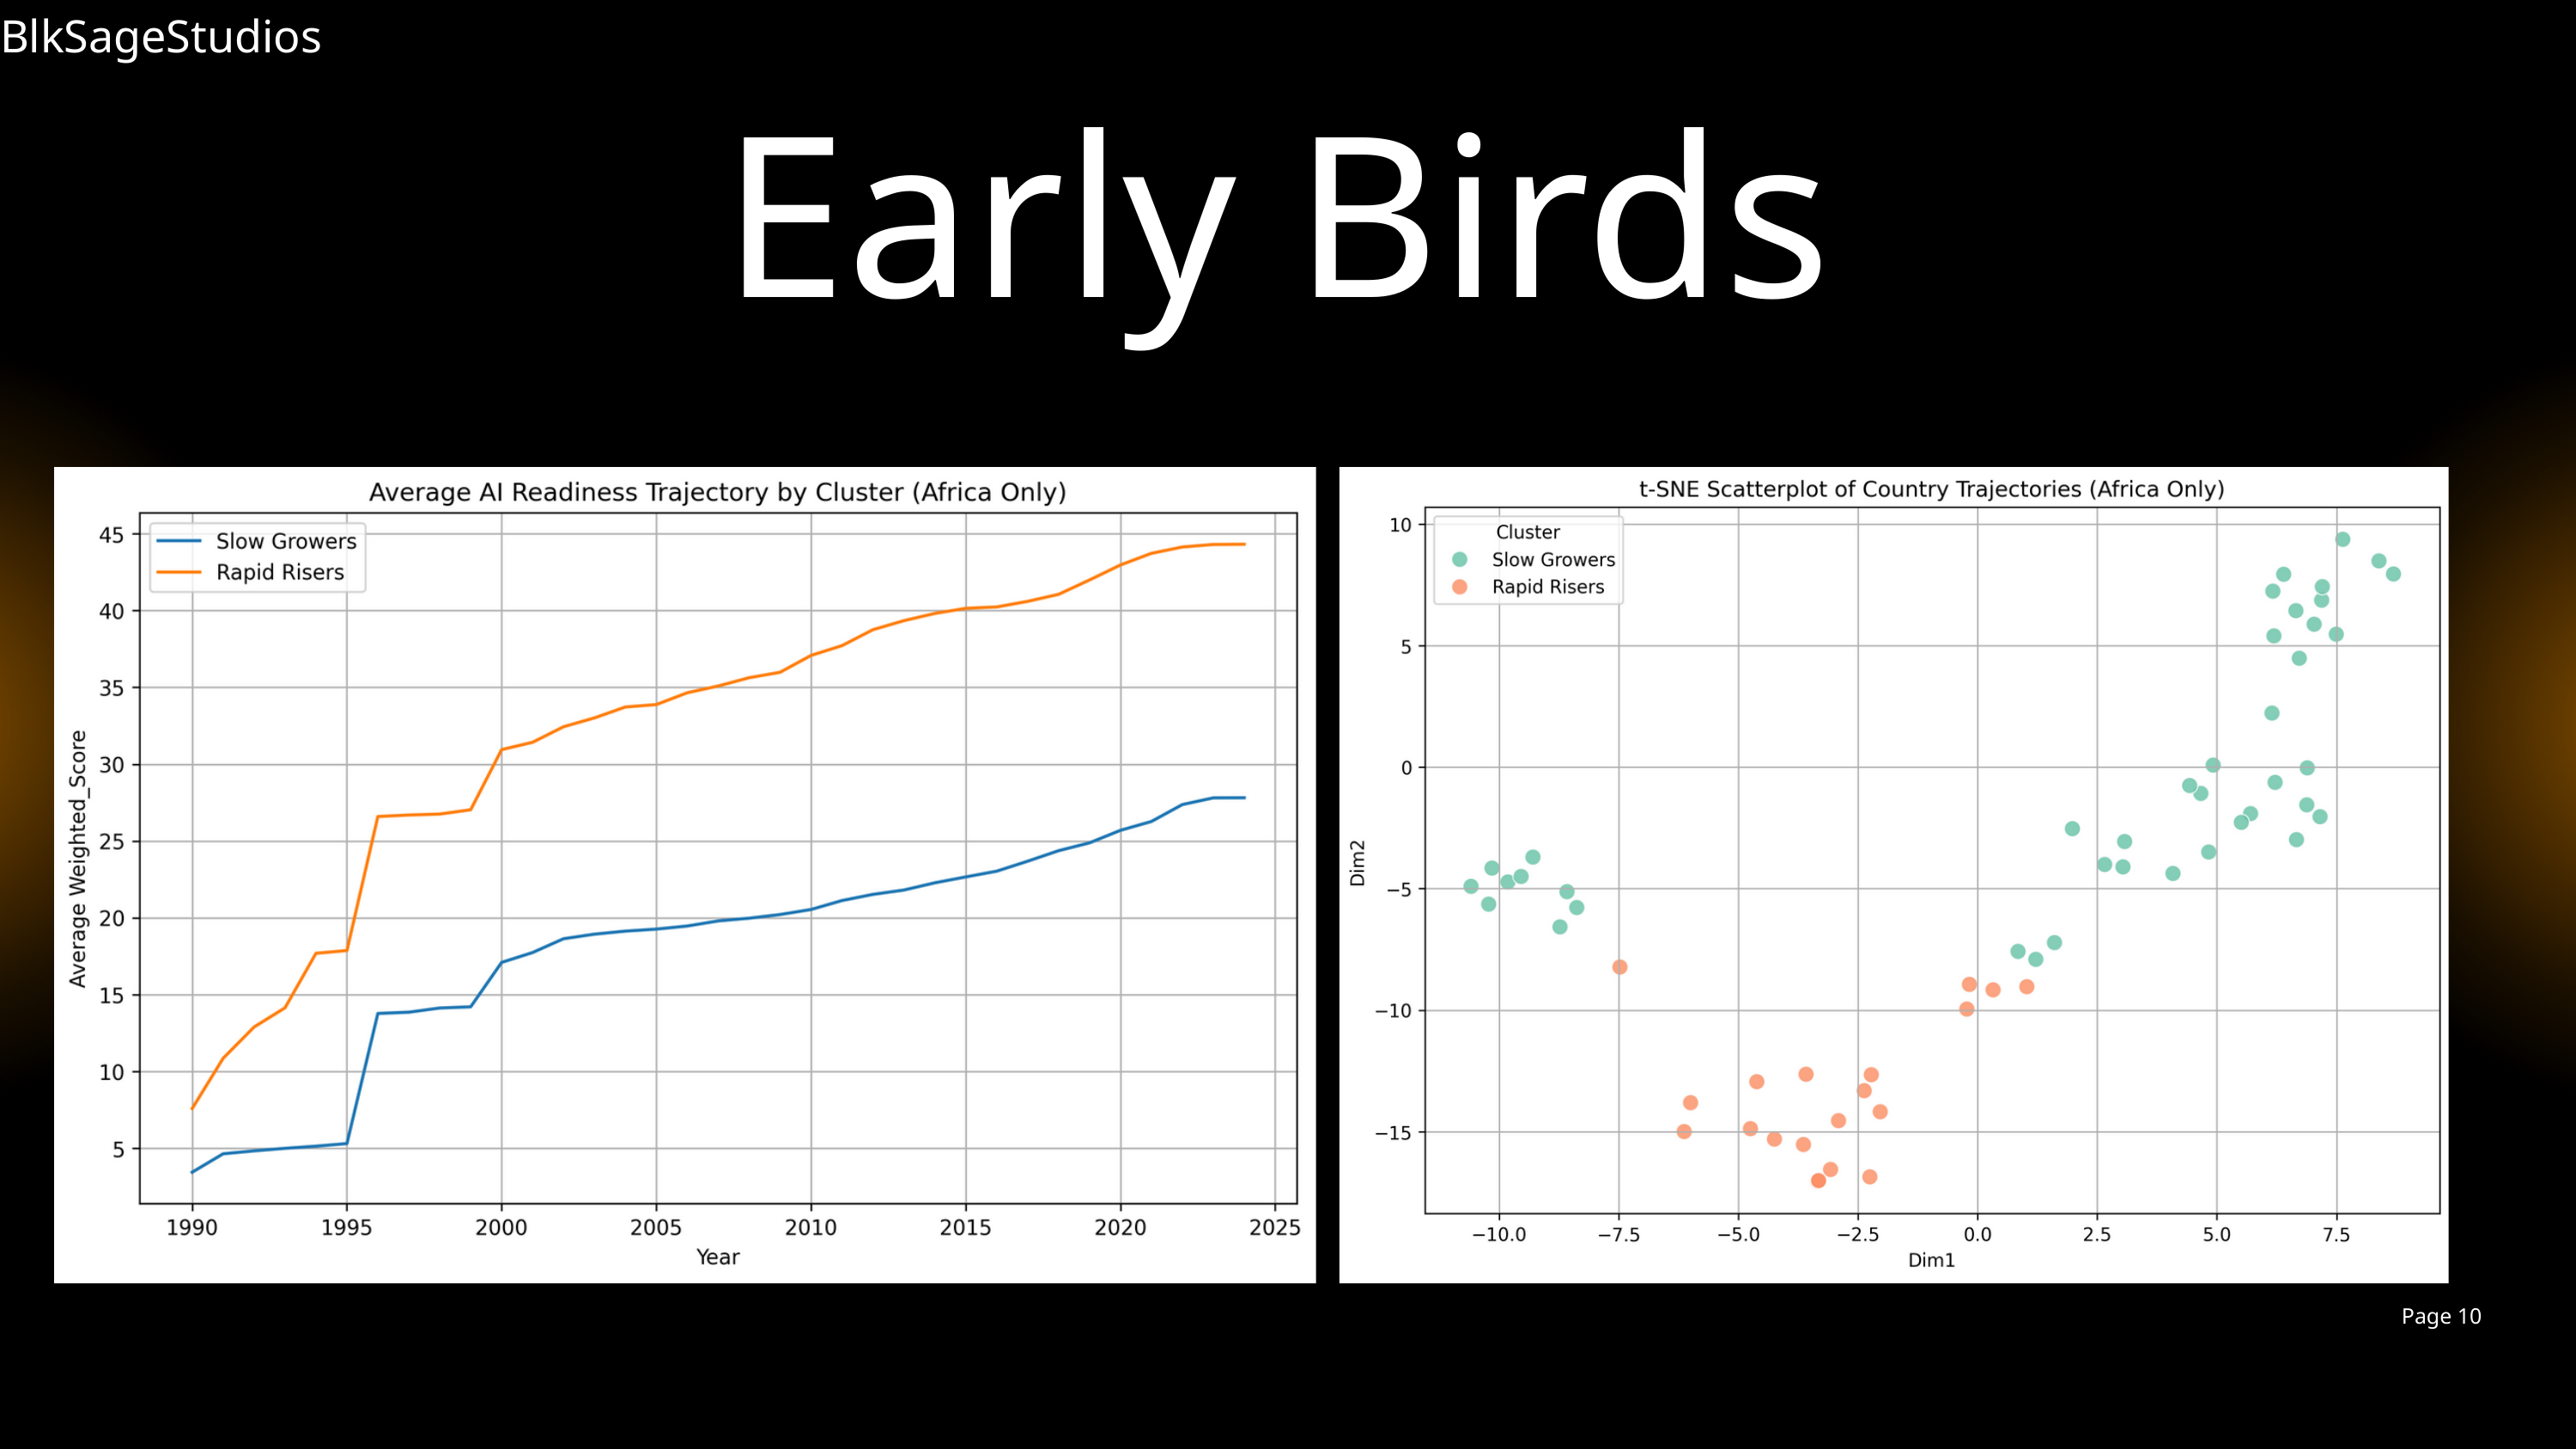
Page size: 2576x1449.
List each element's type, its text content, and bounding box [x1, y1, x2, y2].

text_box [54, 467, 1316, 1283]
text_box [1339, 467, 2449, 1283]
text_box [0, 337, 290, 1111]
text_box Early Birds [511, 29, 2042, 343]
text_box [2285, 337, 2576, 1111]
text_box BlkSageStudios [0, 8, 438, 62]
text_box Page 10 [2401, 1298, 2482, 1329]
